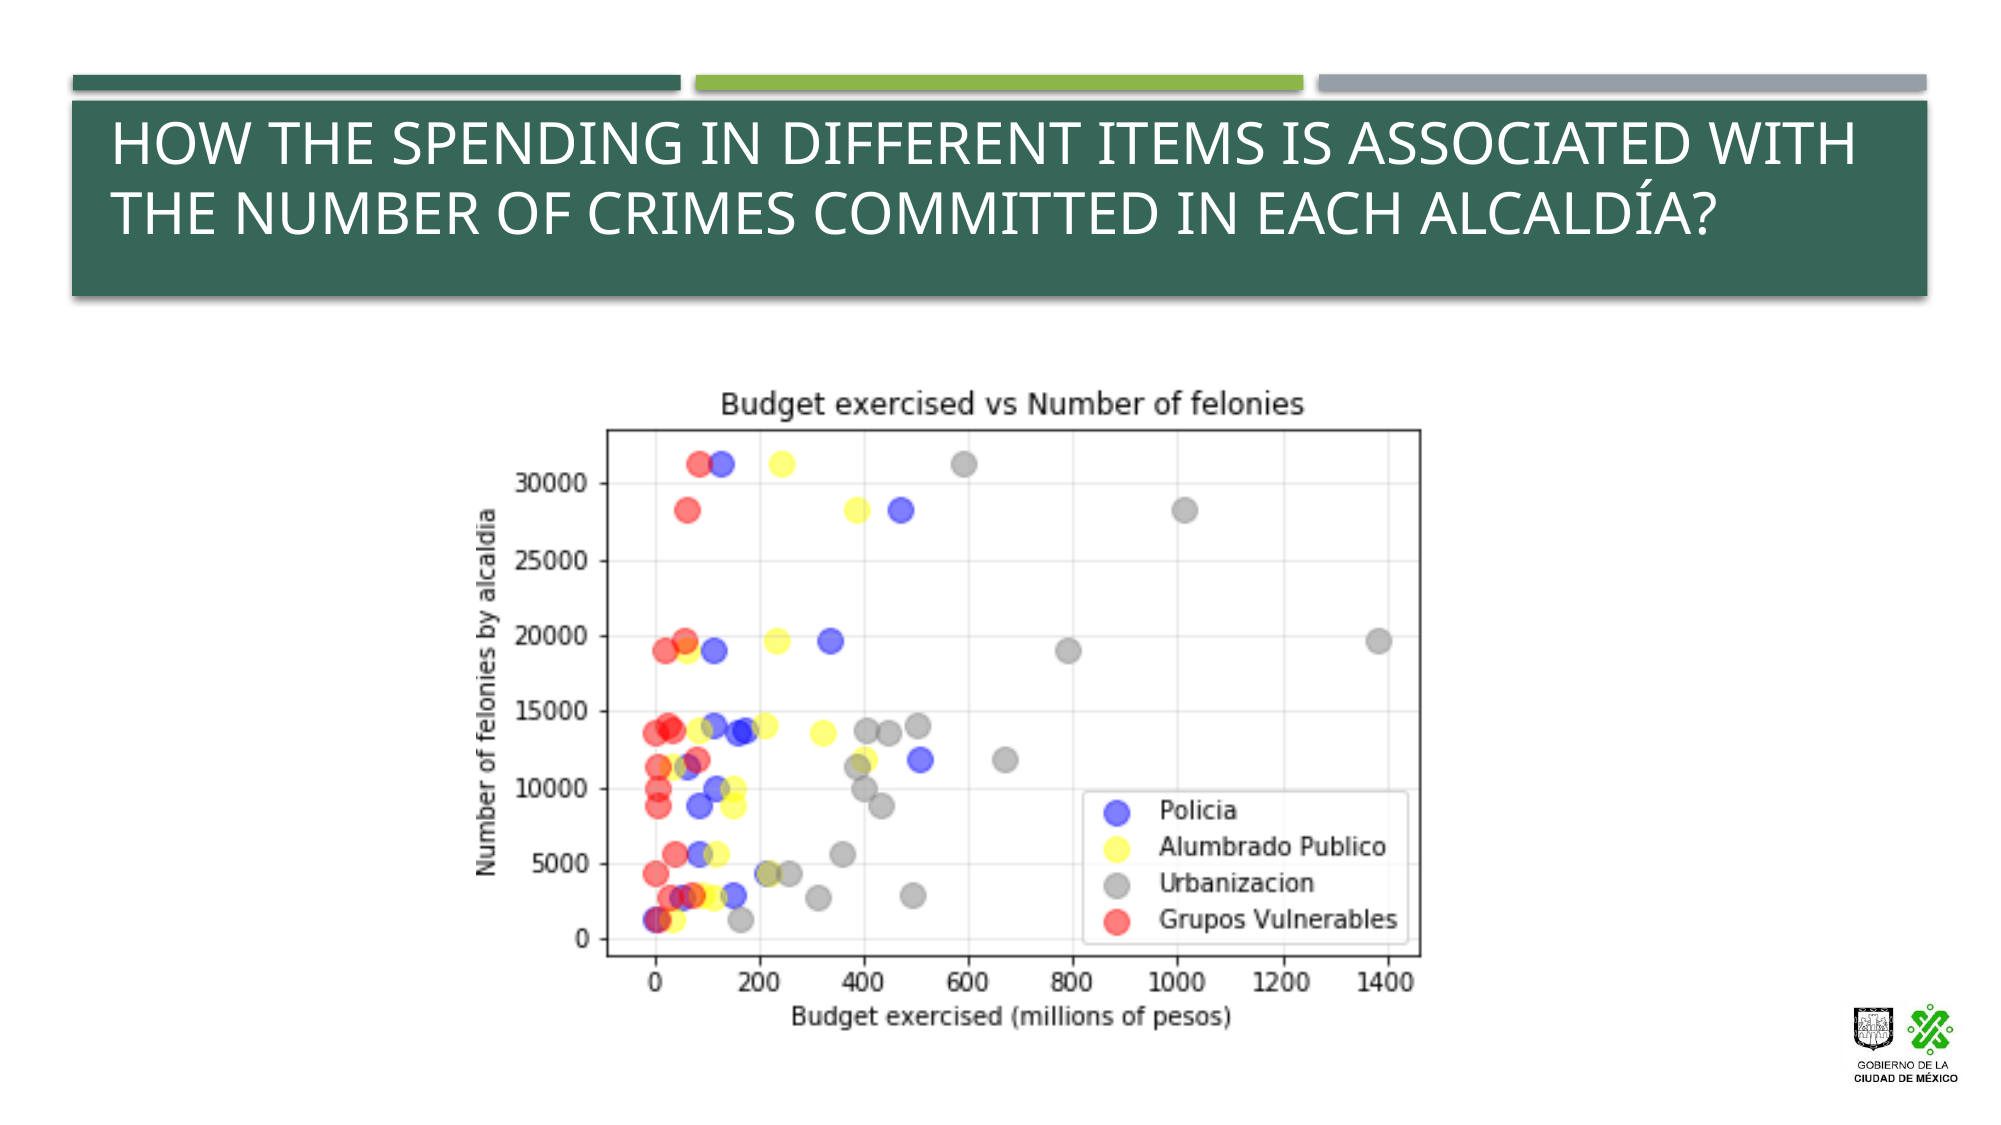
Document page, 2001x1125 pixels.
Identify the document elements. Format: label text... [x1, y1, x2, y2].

picture [475, 344, 1524, 1044]
picture [1838, 976, 1972, 1110]
text_box How the spending in different items is associated with the number of crimes committed in each alcaldía? [95, 90, 1905, 293]
